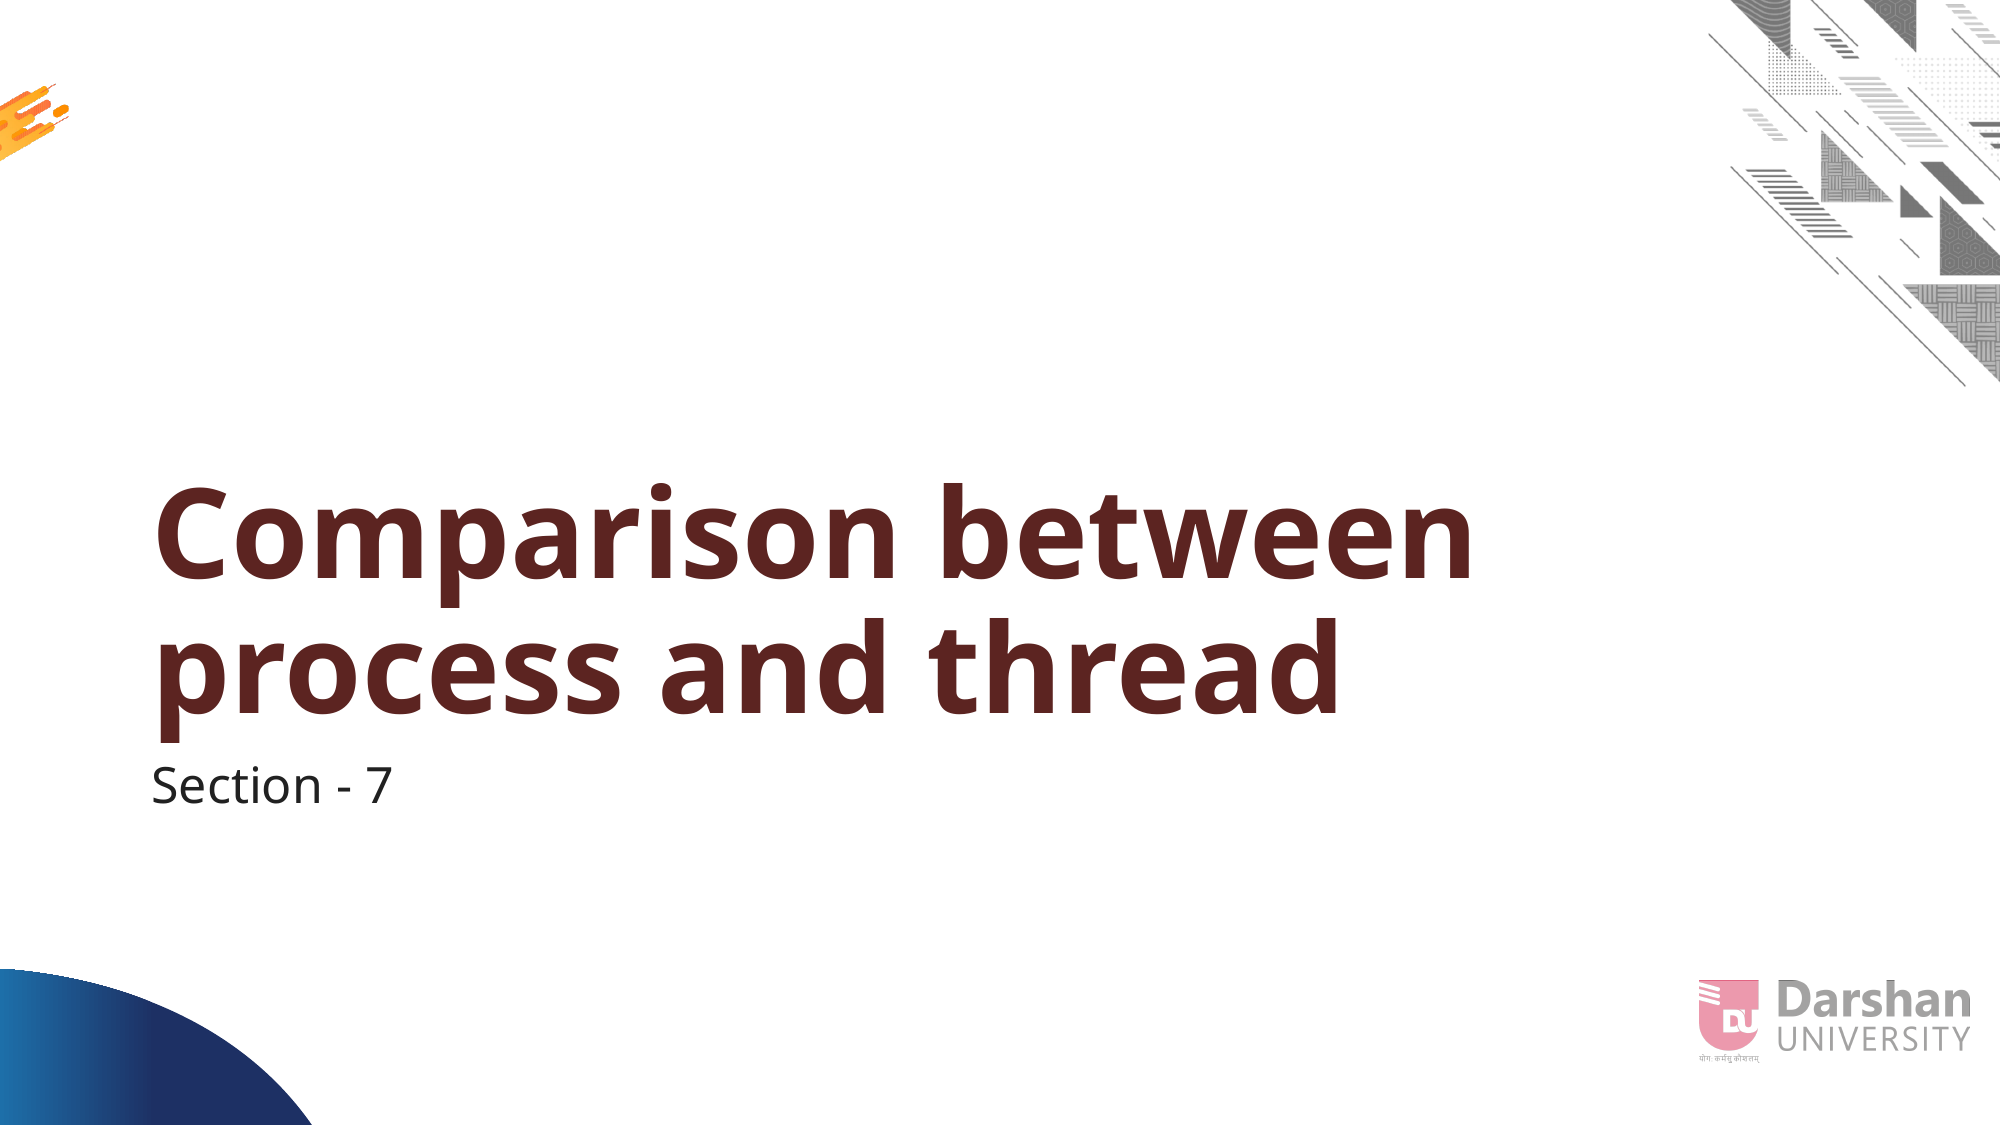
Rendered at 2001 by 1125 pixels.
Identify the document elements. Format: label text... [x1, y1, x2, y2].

picture [0, 65, 90, 193]
title Comparison between process and thread [136, 280, 1862, 749]
list Section - 7 [136, 752, 1862, 999]
list Gantt Chart Average Turnaround Time: (10+15+15+17)/4 = 14.25 ms. Average Waiting Time: (0+9+13+13)/4 = 8.75 ms. [1699, 980, 1970, 1063]
